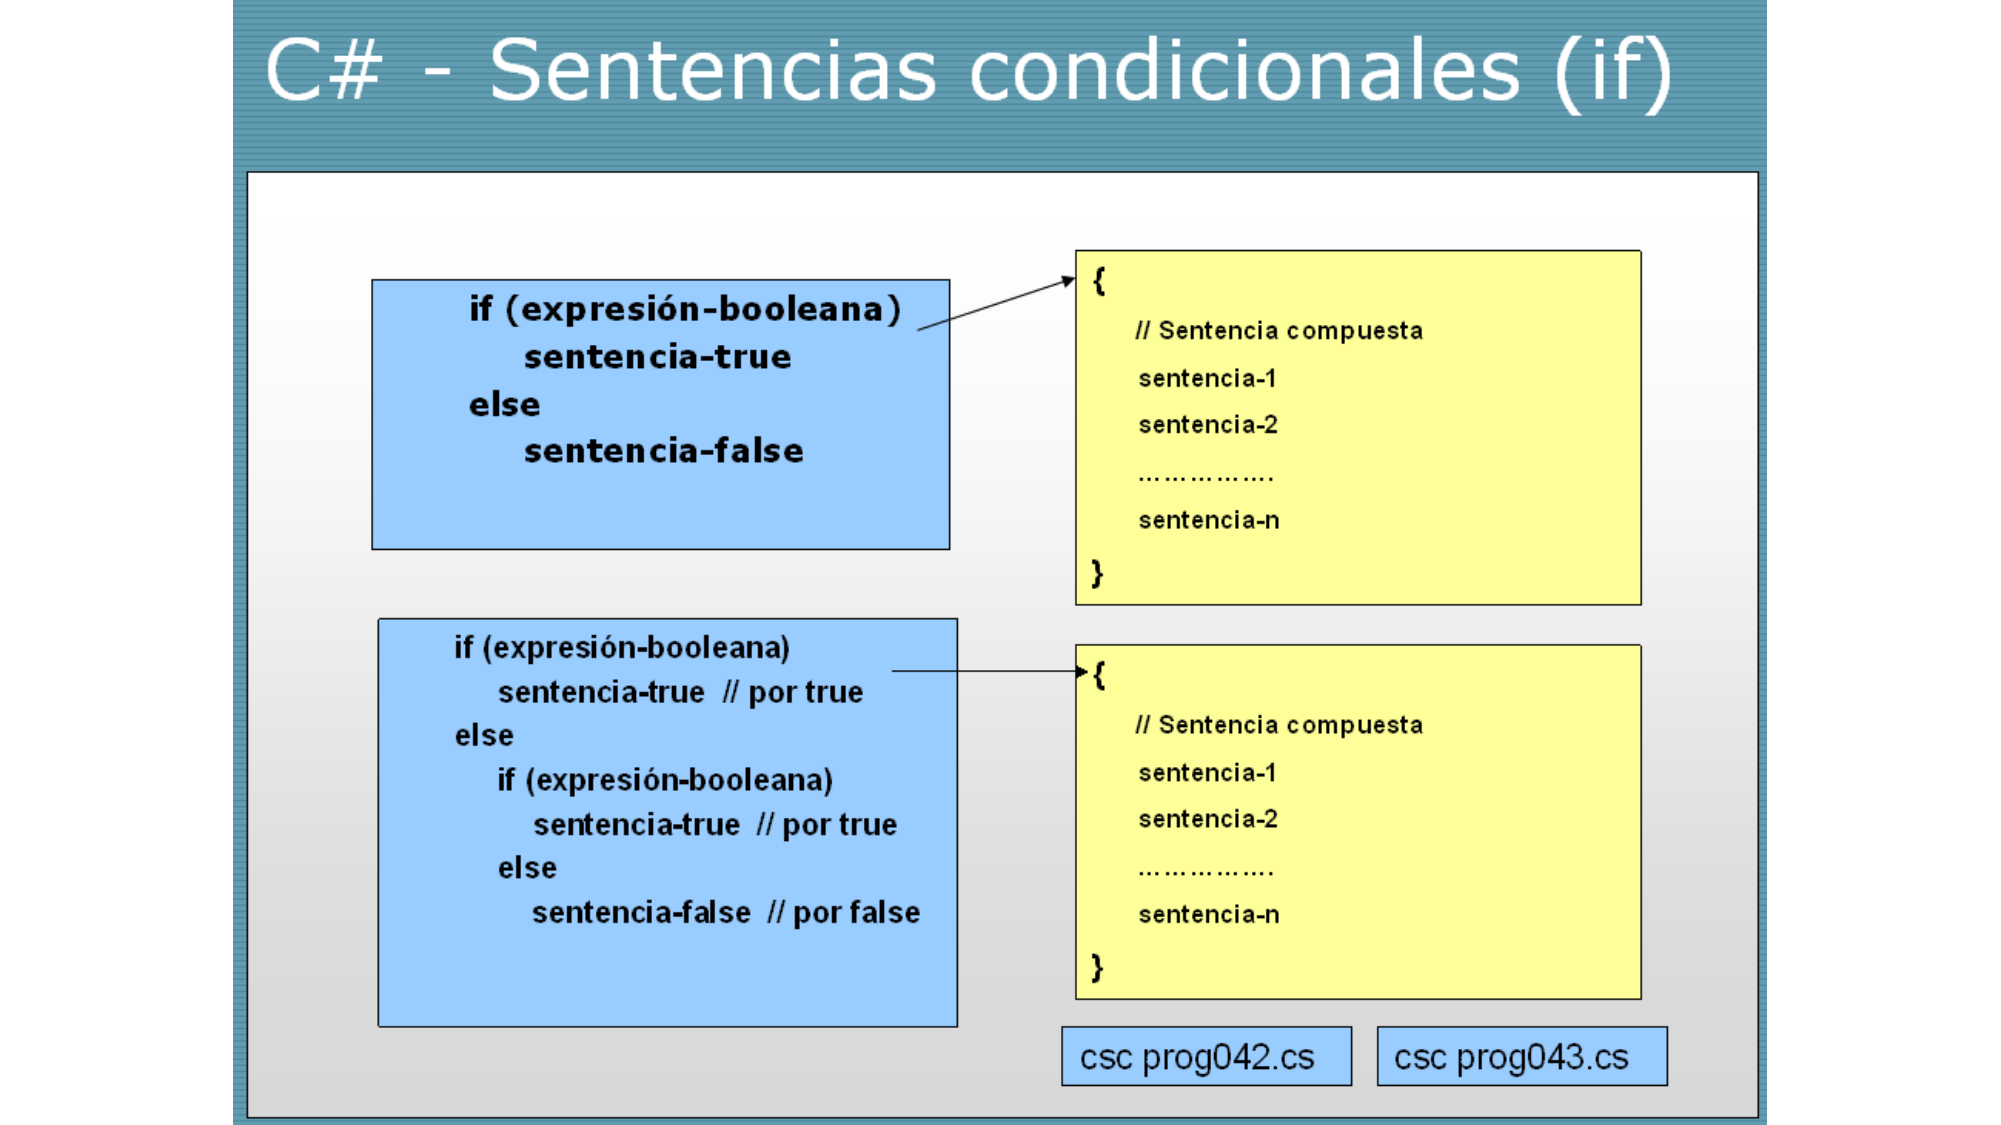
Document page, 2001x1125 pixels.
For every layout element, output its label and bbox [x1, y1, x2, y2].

picture [233, 0, 1767, 1125]
